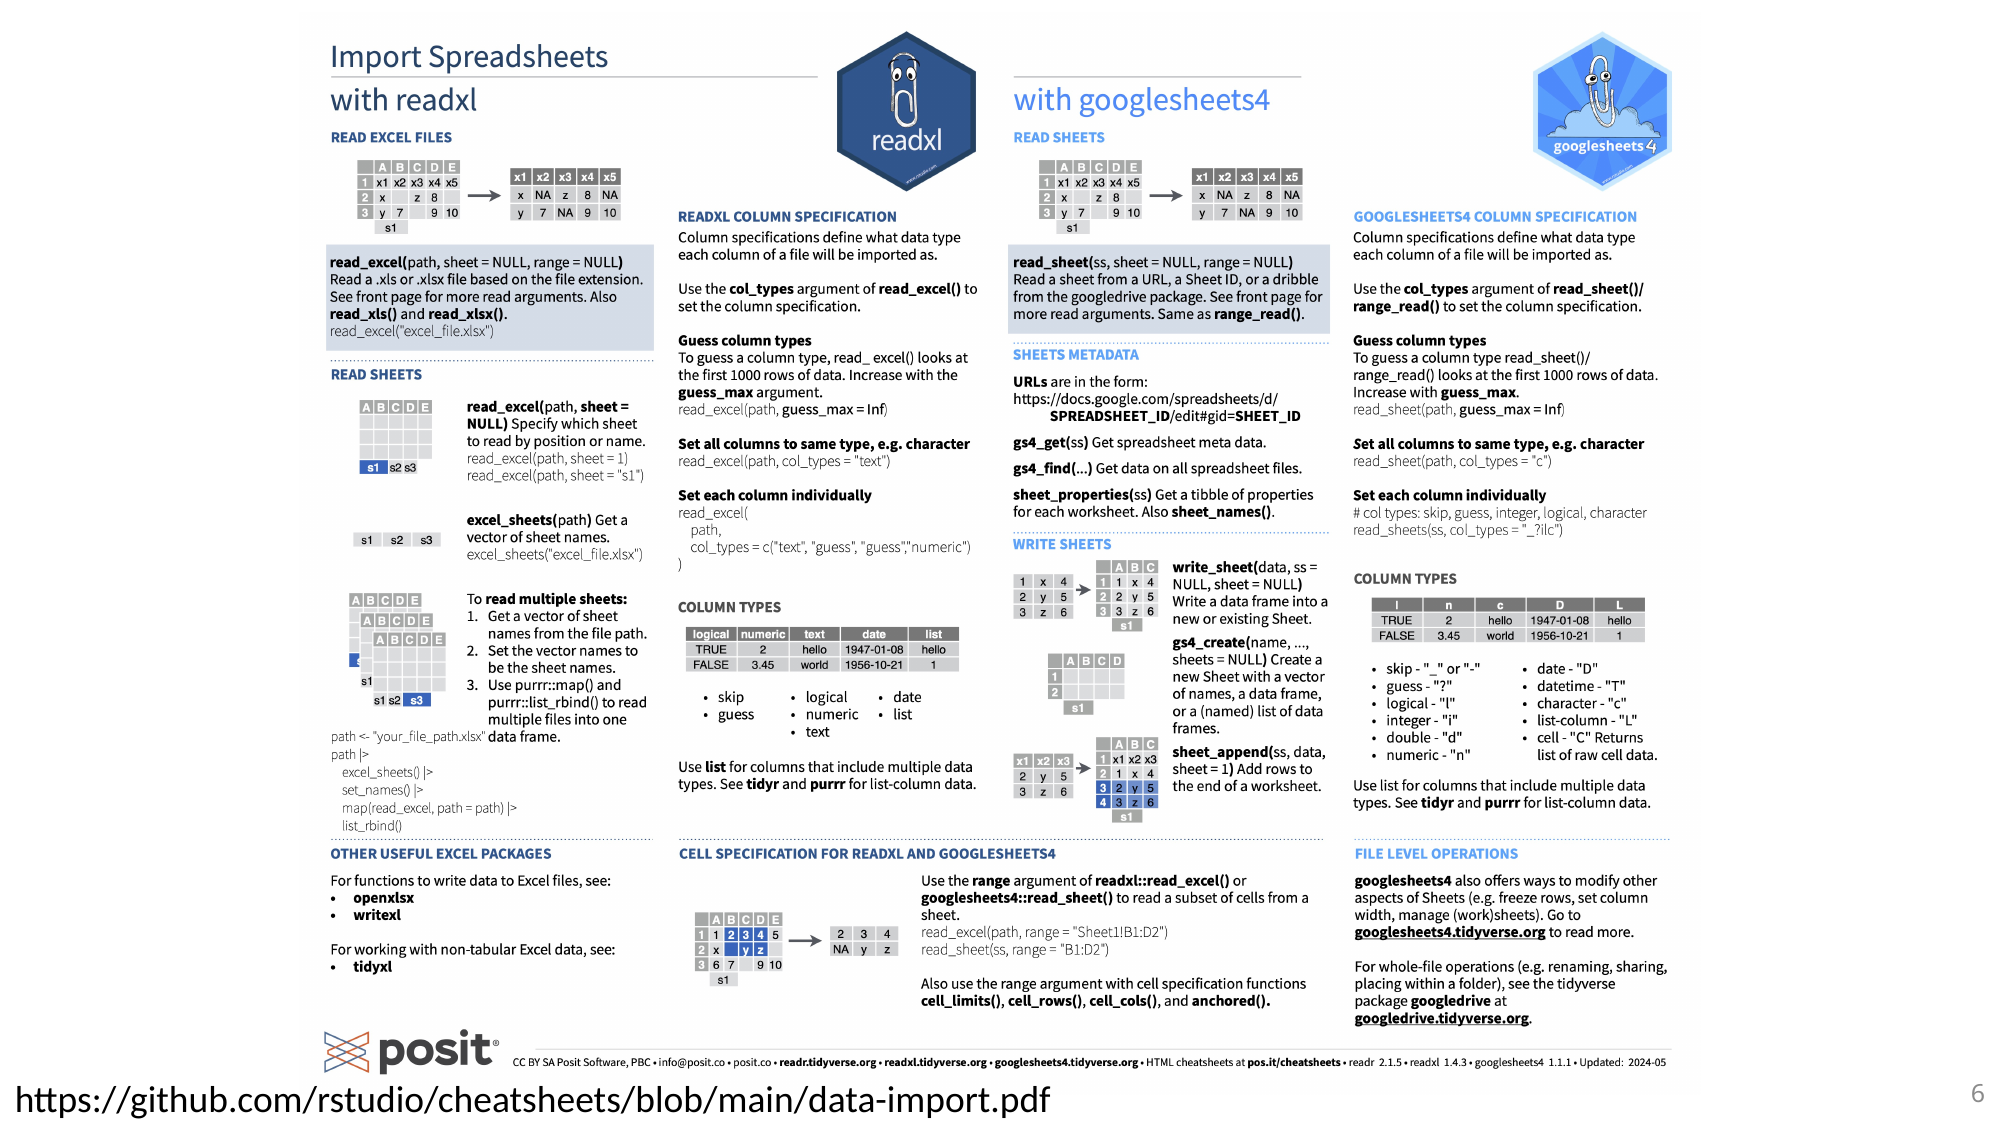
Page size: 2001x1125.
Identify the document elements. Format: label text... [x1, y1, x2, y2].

slide_number 6 [1550, 1064, 2000, 1125]
text_box https://github.com/rstudio/cheatsheets/blob/main/data-import.pdf [0, 1067, 1241, 1125]
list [299, 12, 1700, 1095]
